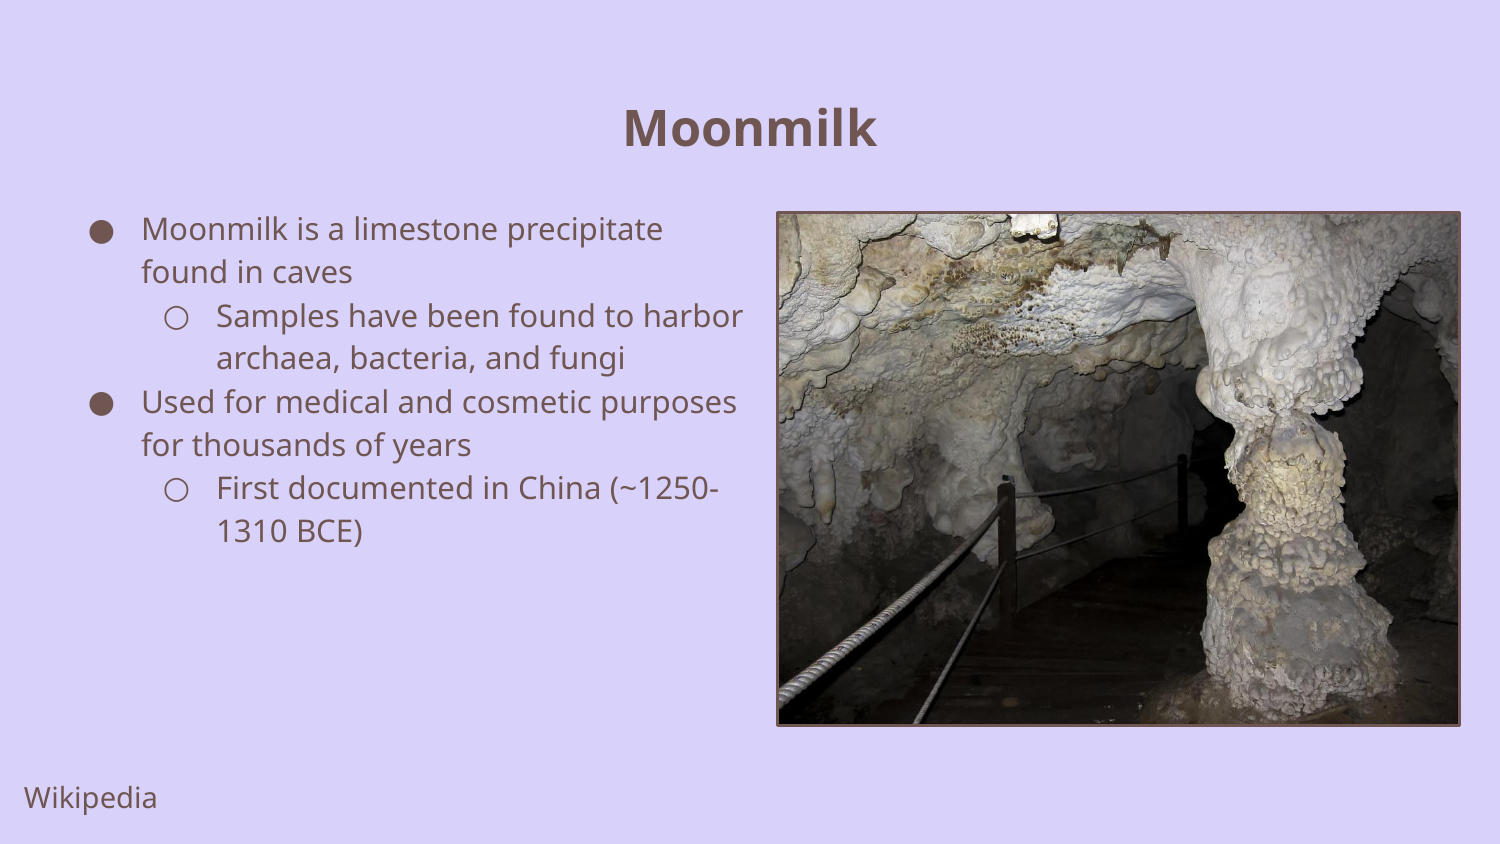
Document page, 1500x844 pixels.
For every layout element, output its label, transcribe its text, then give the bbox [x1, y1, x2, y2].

list Moonmilk is a limestone precipitate found in caves Samples have been found to harbor archaea, bacteria, and fungi Used for medical and cosmetic purposes for thousands of years First documented in China (~1250-1310 BCE) [51, 189, 771, 750]
text_box Wikipedia [8, 763, 520, 829]
title Moonmilk [51, 80, 1449, 175]
picture [778, 214, 1459, 725]
